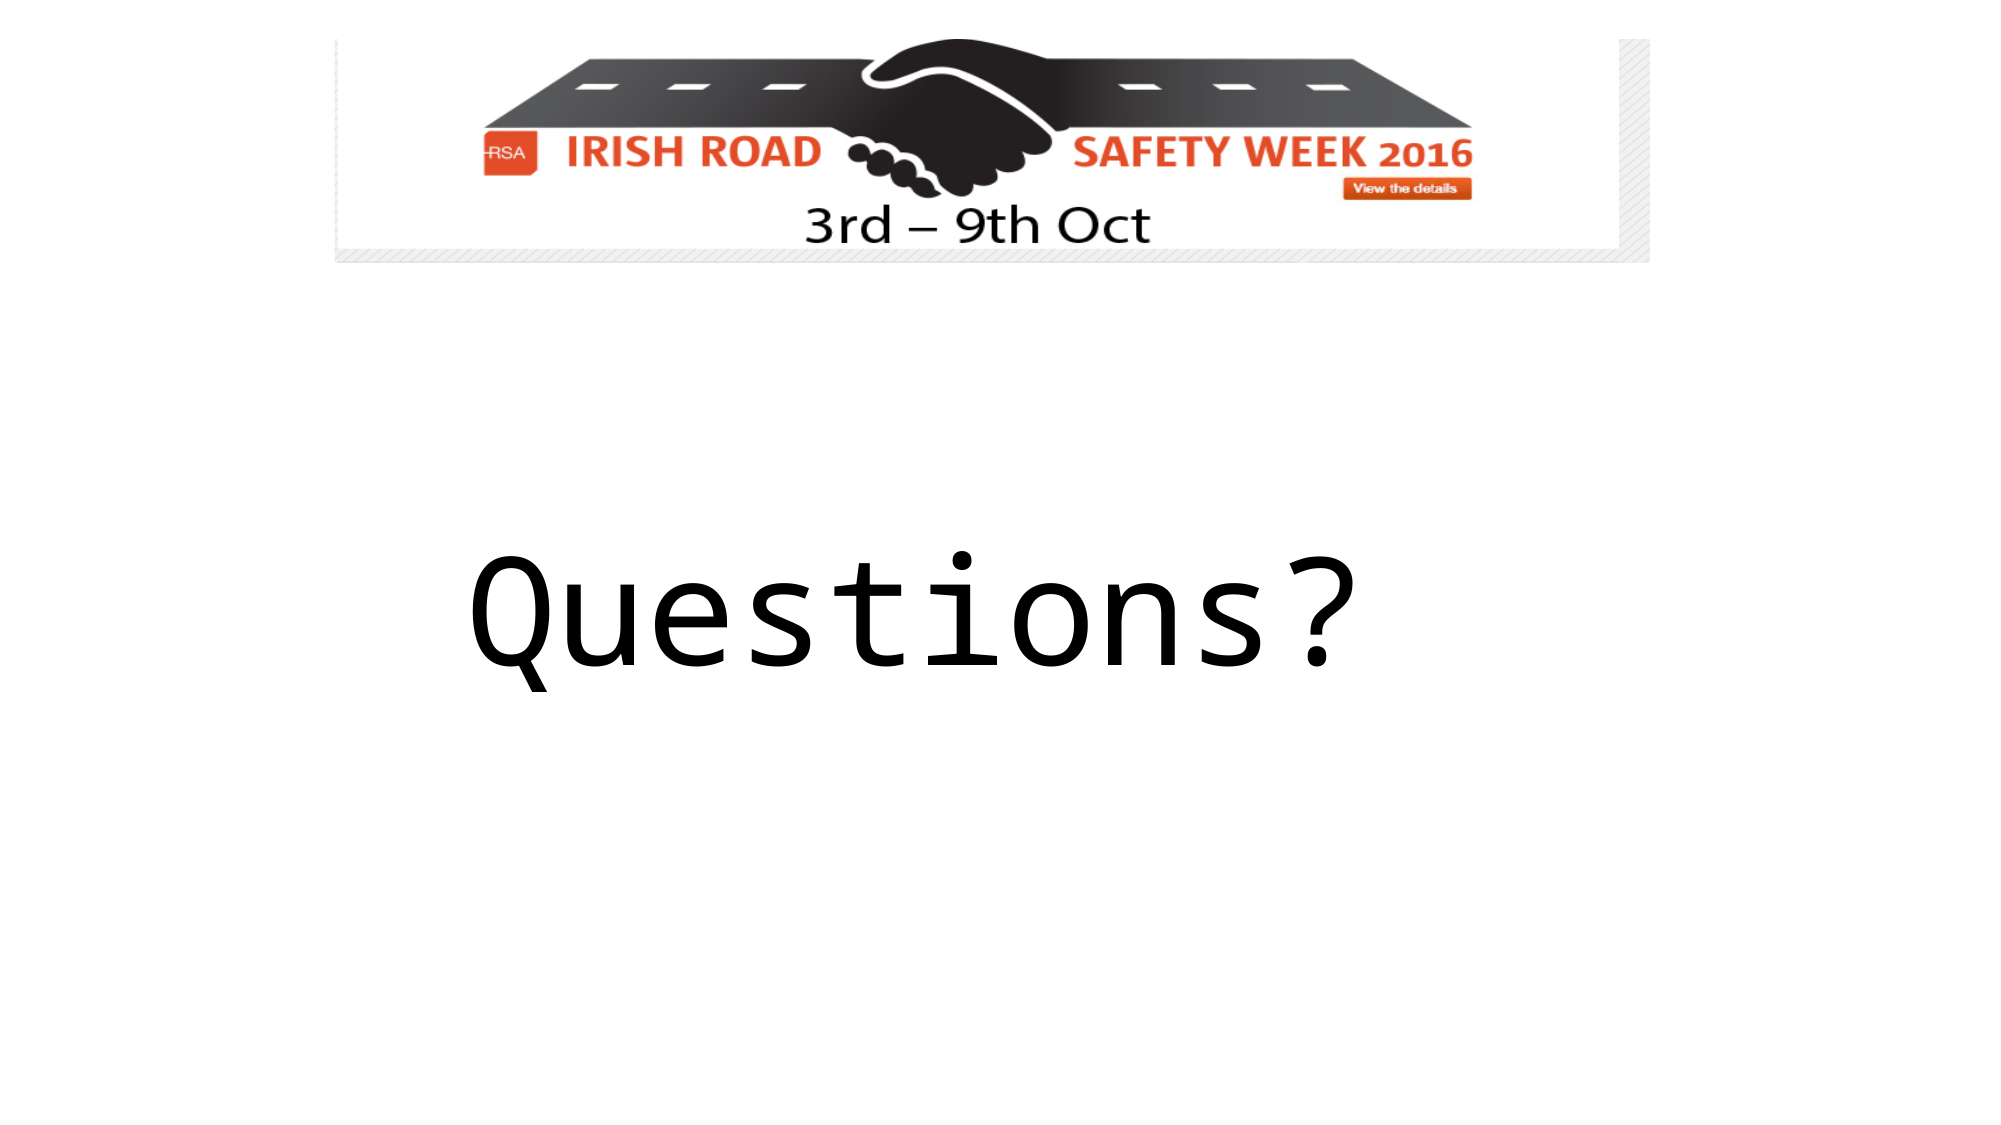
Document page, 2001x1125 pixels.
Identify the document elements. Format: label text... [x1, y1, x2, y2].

picture [334, 39, 1650, 264]
text_box Questions? [451, 507, 1382, 703]
